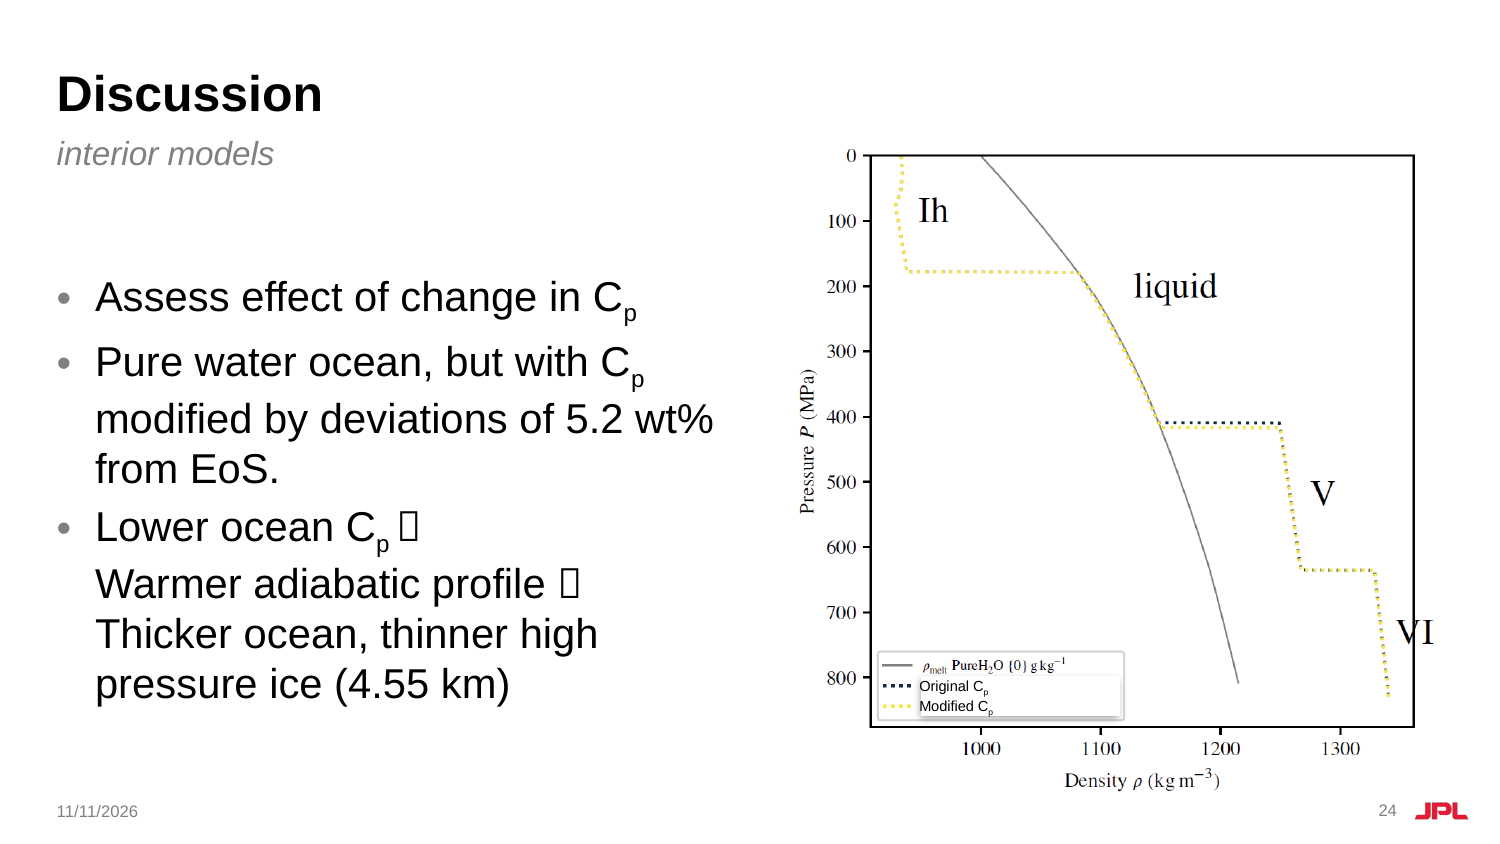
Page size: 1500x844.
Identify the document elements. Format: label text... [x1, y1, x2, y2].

title Discussion [41, 53, 1439, 124]
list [786, 145, 1439, 797]
list interior models [41, 124, 1439, 182]
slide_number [41, 787, 229, 833]
list Assess effect of change in Cp Pure water ocean, but with Cp modified by deviations of 5.2 wt% from EoS. Lower ocean Cp  Warmer adiabatic profile  Thicker ocean, thinner high pressure ice (4.55 km) [41, 262, 734, 709]
slide_number 24 [1265, 805, 1412, 833]
